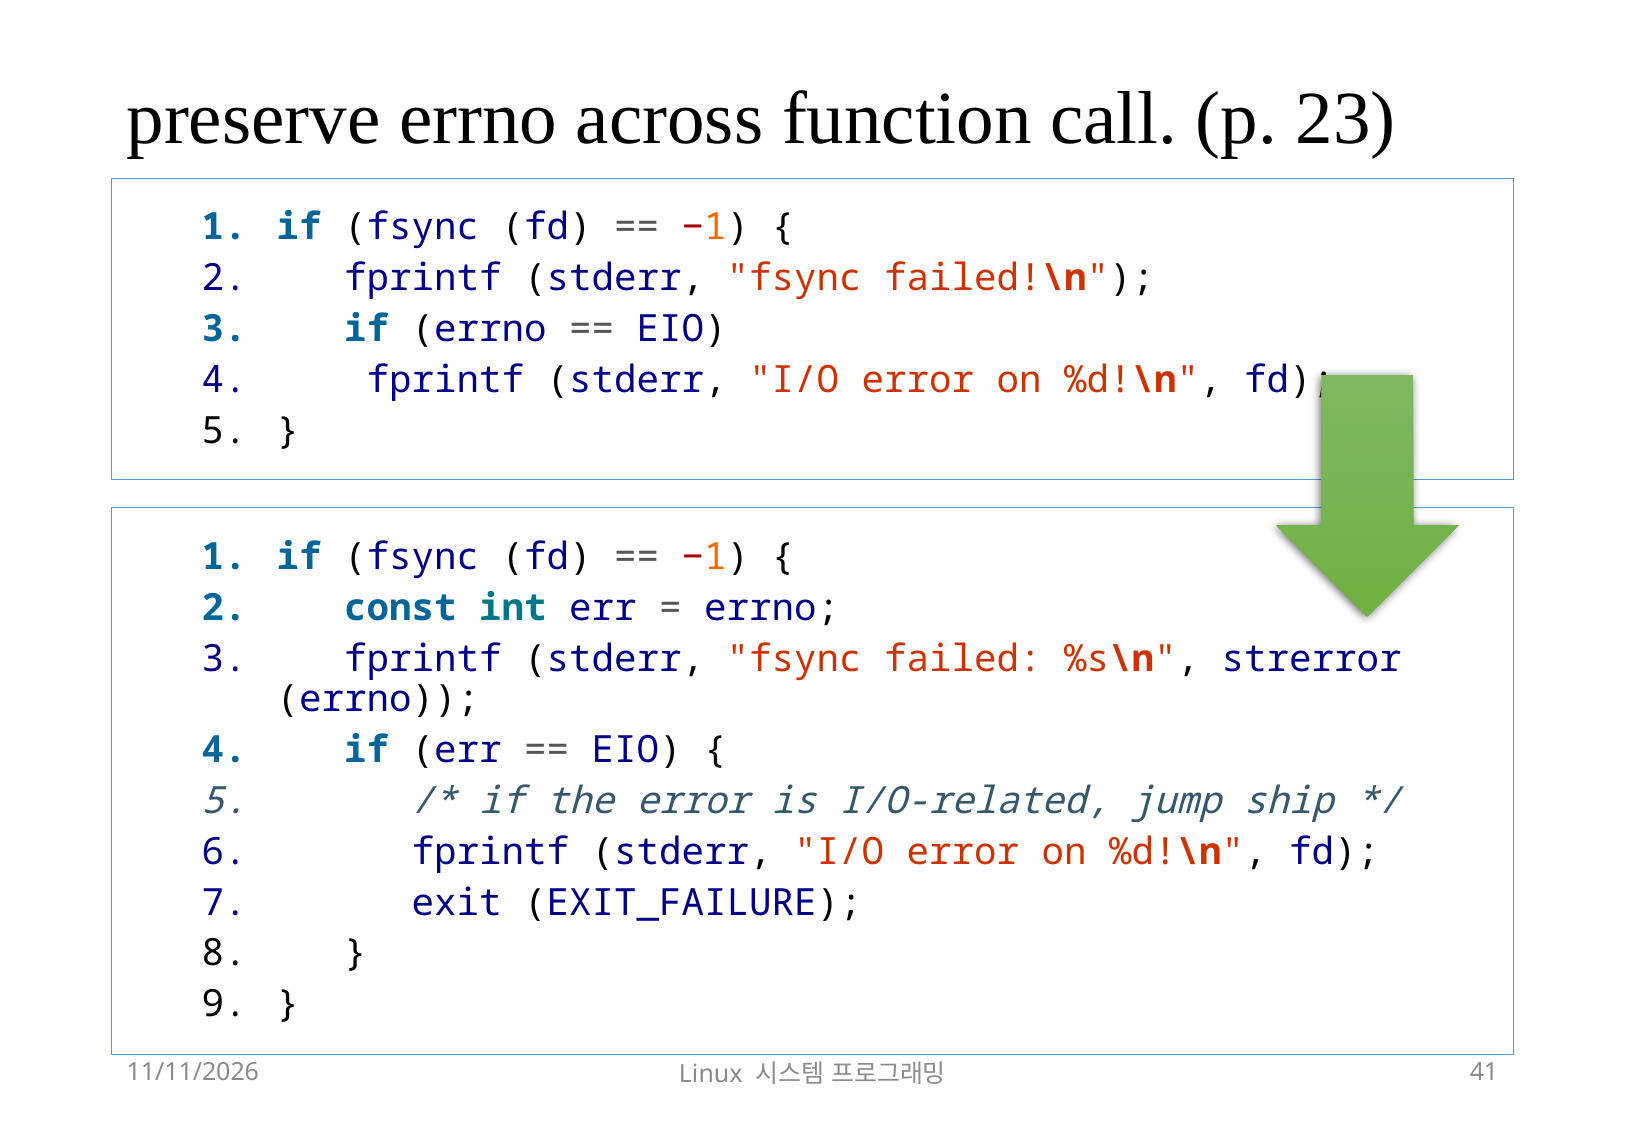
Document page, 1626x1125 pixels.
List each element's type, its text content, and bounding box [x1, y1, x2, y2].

text_box [1275, 375, 1459, 617]
text_box if (fsync (fd) == −1) { const int err = errno; fprintf (stderr, "fsync failed: %s\n", strerror (errno)); if (err == EIO) { /* if the error is I/O-related, jump ship */ fprintf (stderr, "I/O error on %d!\n", fd); exit (EXIT_FAILURE); } } [111, 507, 1514, 1055]
footer Linux 시스템 프로그래밍 [538, 1042, 1087, 1103]
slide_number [111, 1055, 303, 1103]
slide_number 41 [1433, 1055, 1514, 1103]
title preserve errno across function call. (p. 23) [111, 59, 1514, 178]
text_box if (fsync (fd) == −1) { fprintf (stderr, "fsync failed!\n"); if (errno == EIO) fprintf (stderr, "I/O error on %d!\n", fd); } [111, 178, 1514, 480]
